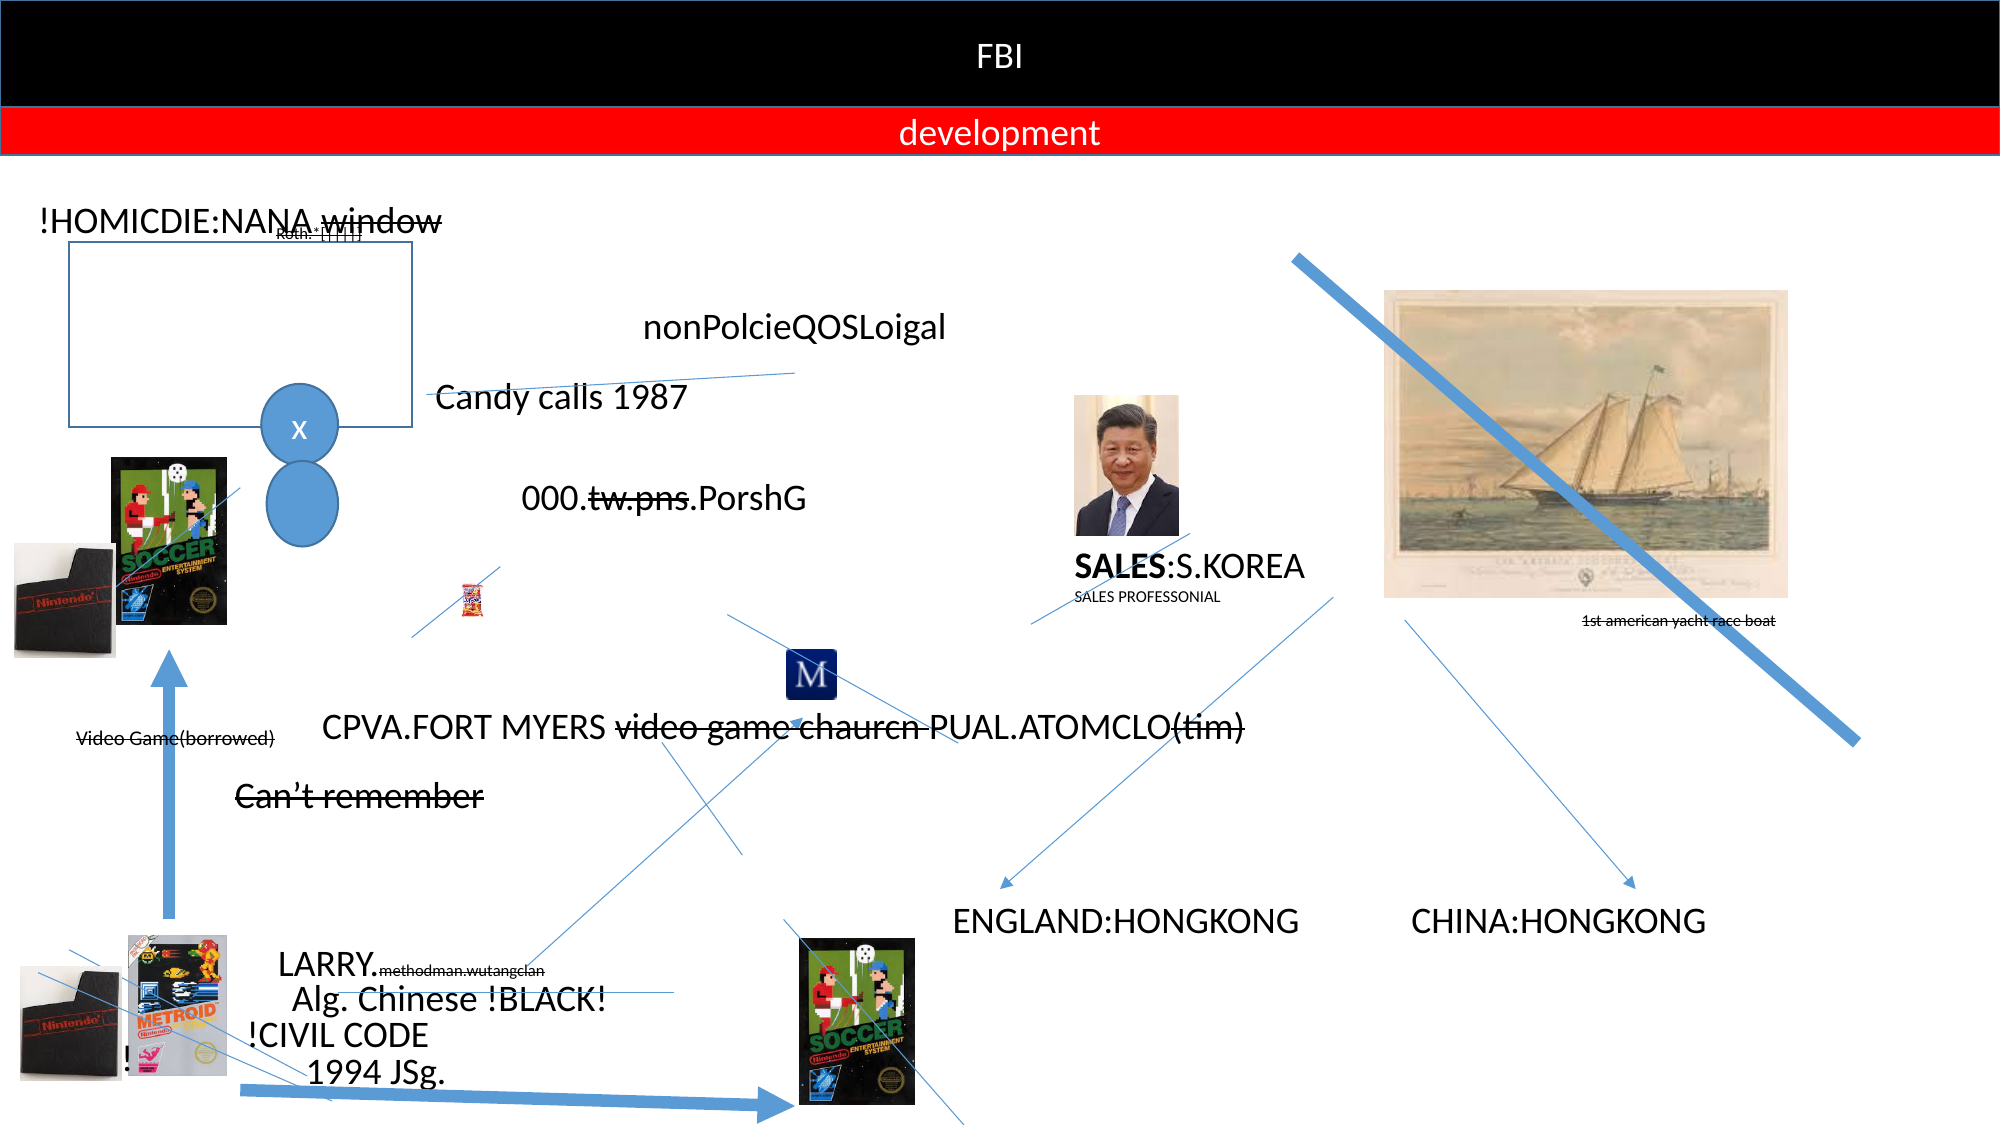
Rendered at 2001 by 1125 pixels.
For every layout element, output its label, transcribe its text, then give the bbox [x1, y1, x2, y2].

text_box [1404, 619, 1636, 890]
text_box !CIVIL CODE [333, 1002, 445, 1039]
picture [14, 543, 116, 658]
picture [128, 935, 227, 949]
text_box SALES:S.KOREA SALES PROFESSONIAL [1191, 533, 1295, 597]
text_box Roth.*[||||] [261, 215, 378, 251]
text_box CHINA:HONGKONG [1396, 889, 1722, 949]
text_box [1030, 533, 1191, 625]
text_box !HOMICDIE:NANA window [23, 188, 458, 248]
picture [111, 457, 227, 487]
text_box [38, 972, 333, 1101]
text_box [1295, 257, 1858, 743]
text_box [661, 742, 743, 856]
text_box CPVA.FORT MYERS video game chaurcn PUAL.ATOMCLO(tim) [803, 694, 999, 755]
text_box x [260, 382, 340, 464]
text_box Alg. Chinese !BLACK! [333, 967, 783, 1026]
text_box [727, 614, 959, 744]
text_box nonPolcieQOSLoigal [628, 295, 962, 355]
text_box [426, 373, 796, 395]
text_box LARRY.methodman.wutangclan [263, 932, 560, 992]
picture [20, 966, 122, 1081]
text_box Candy calls 1987 [420, 364, 704, 424]
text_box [411, 566, 501, 638]
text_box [999, 597, 1334, 890]
text_box CPVA.FORT MYERS video game chaurcn PUAL.ATOMCLO(tim) [307, 694, 727, 755]
text_box 000.tw.pns.PorshG [506, 465, 823, 525]
text_box development [0, 106, 2000, 156]
text_box ENGLAND:HONGKONG [937, 889, 1315, 949]
text_box Video Game(borrowed) [61, 717, 168, 758]
text_box 1994 JSg. [333, 1039, 462, 1090]
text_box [240, 1090, 783, 1107]
text_box Can’t remember [219, 763, 500, 824]
text_box Video Game(borrowed) [170, 717, 290, 758]
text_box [69, 487, 241, 625]
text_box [783, 919, 964, 1125]
text_box [265, 459, 340, 548]
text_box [68, 949, 308, 972]
picture [1074, 395, 1179, 533]
text_box FBI [0, 0, 2000, 106]
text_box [526, 717, 803, 967]
text_box [68, 248, 413, 428]
